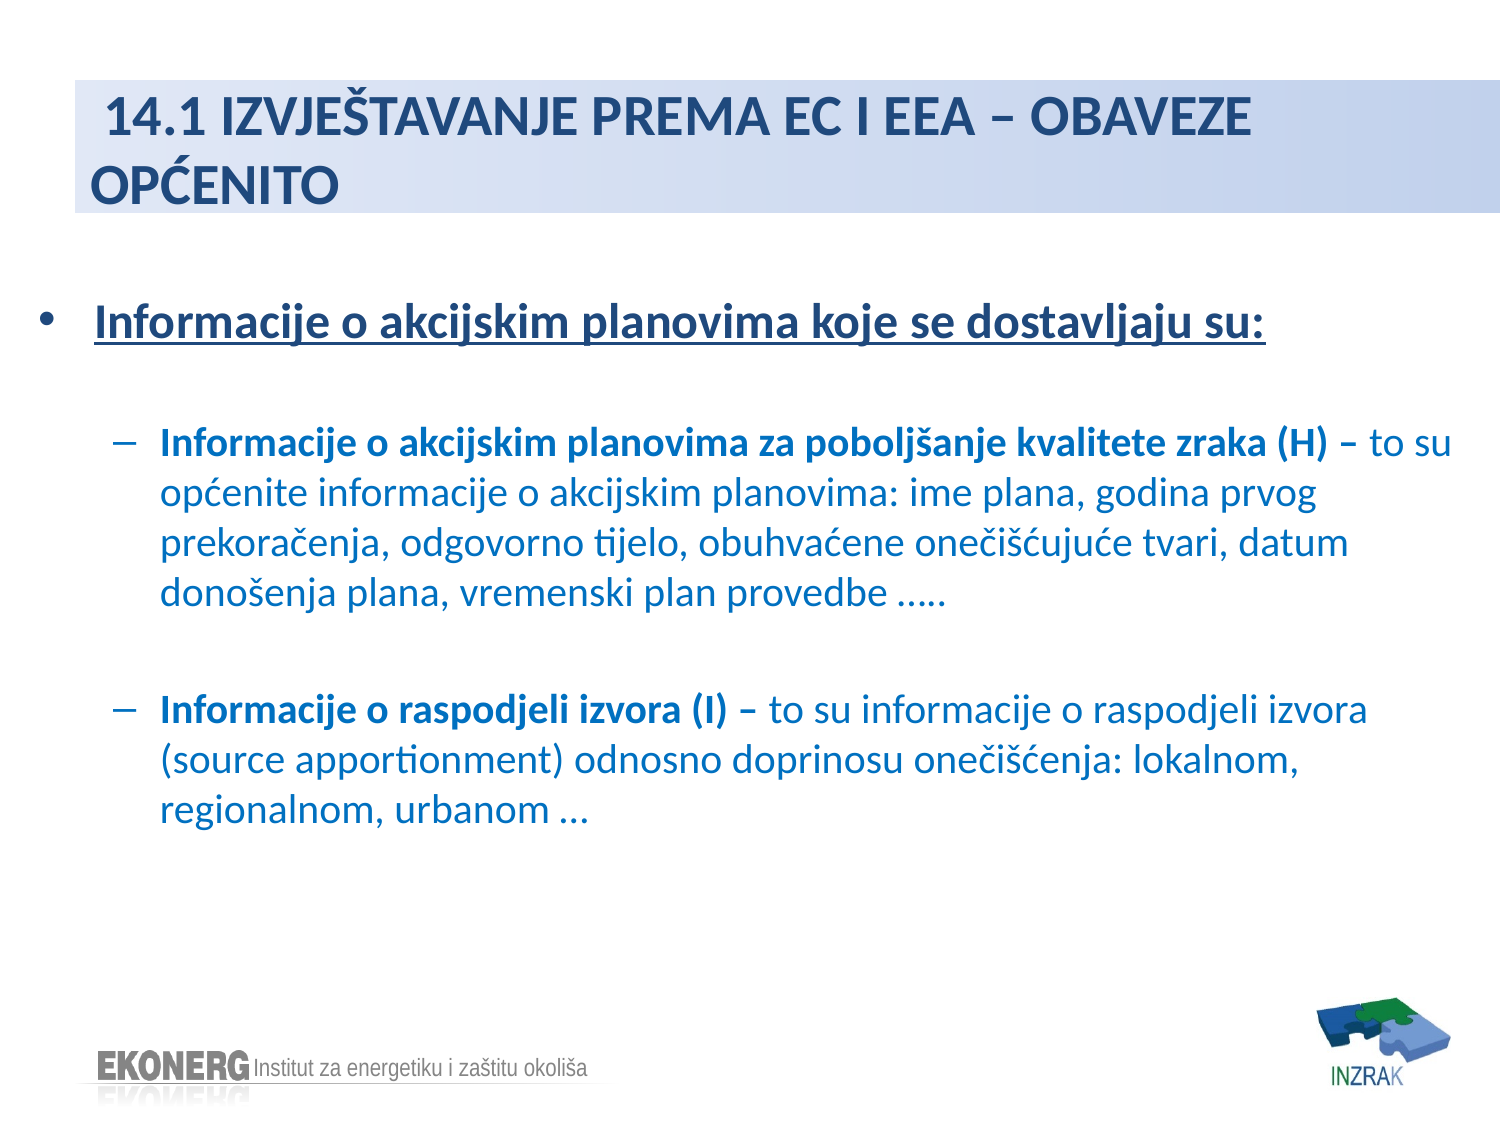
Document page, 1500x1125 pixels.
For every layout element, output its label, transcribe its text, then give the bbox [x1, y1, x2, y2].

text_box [61, 1038, 636, 1112]
title 14.1 IZVJEŠTAVANJE PREMA EC I EEA – OBAVEZE OPĆENITO [75, 80, 1500, 213]
text_box Informacije o akcijskim planovima koje se dostavljaju su: Informacije o akcijskim planovima za poboljšanje kvalitete zraka (H) – to su općenite informacije o akcijskim planovima: ime plana, godina prvog prekoračenja, odgovorno tijelo, obuhvaćene onečišćujuće tvari, datum donošenja plana, vremenski plan provedbe ….. Informacije o raspodjeli izvora (I) – to su informacije o raspodjeli izvora (source apportionment) odnosno doprinosu onečišćenja: lokalnom, regionalnom, urbanom … [23, 280, 1477, 1050]
picture [1315, 996, 1451, 1093]
